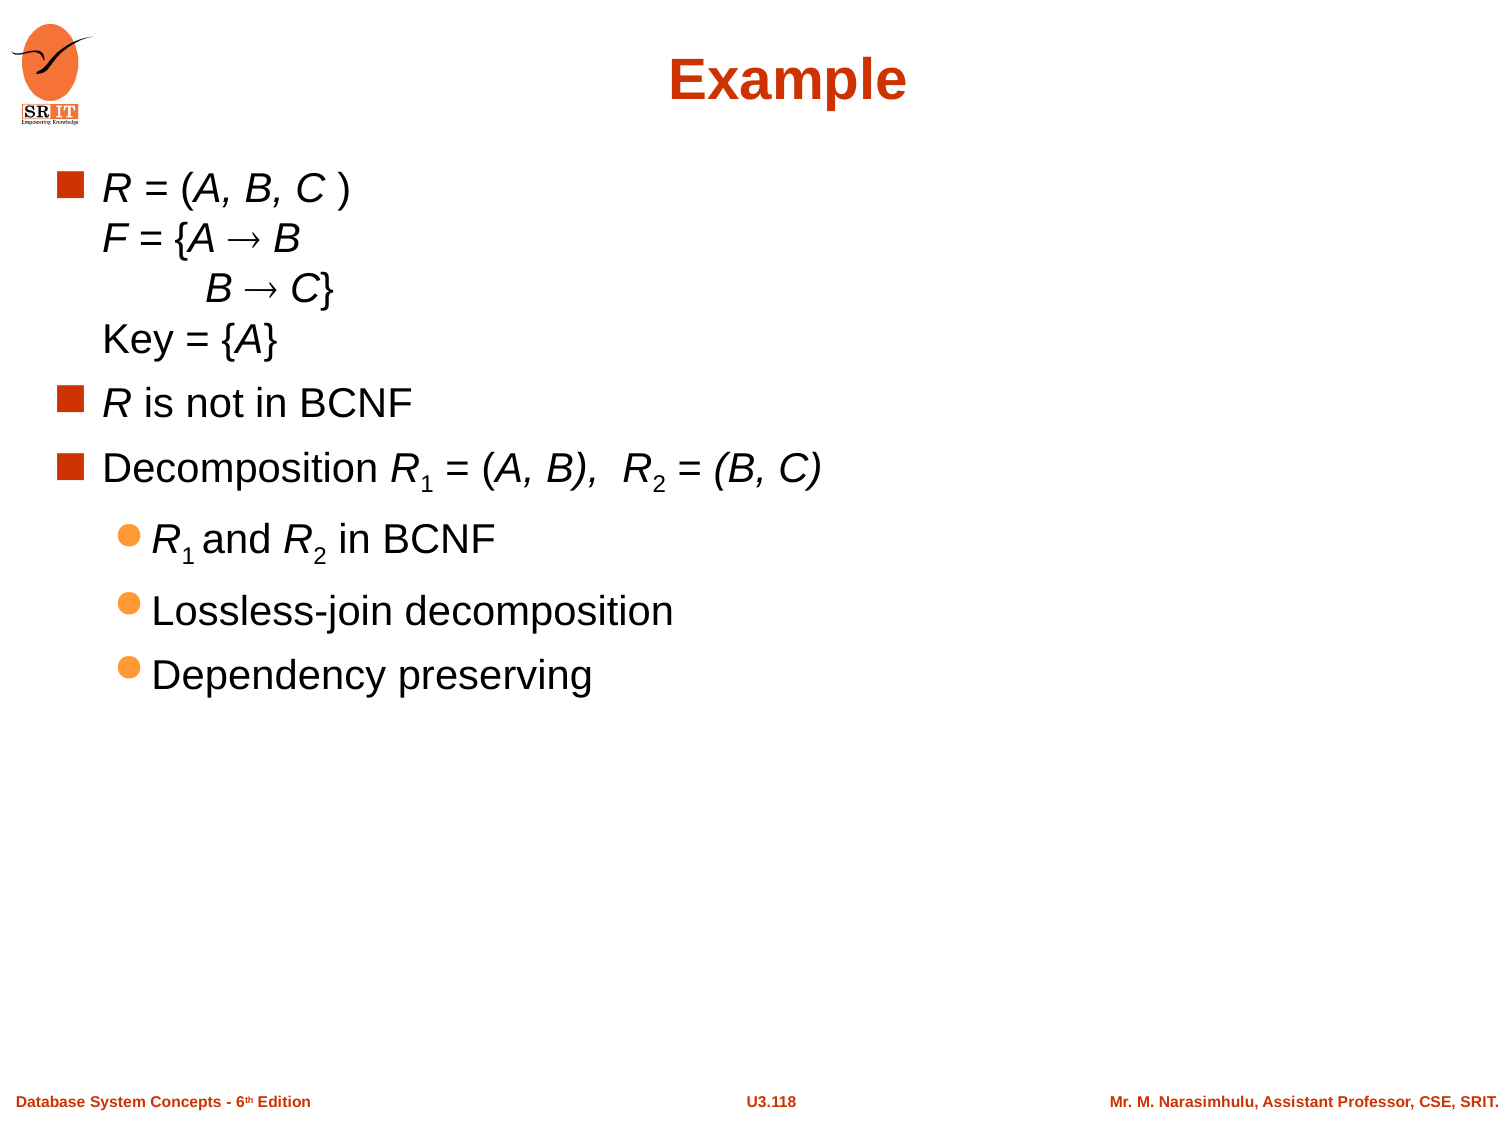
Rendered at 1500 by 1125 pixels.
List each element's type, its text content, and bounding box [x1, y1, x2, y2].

picture [11, 19, 93, 128]
title Example [125, 18, 1452, 120]
list R = (A, B, C ) F = {A  B B  C} Key = {A} R is not in BCNF Decomposition R1 = (A, B), R2 = (B, C) R1 and R2 in BCNF Lossless-join decomposition Dependency preserving [45, 153, 1435, 794]
